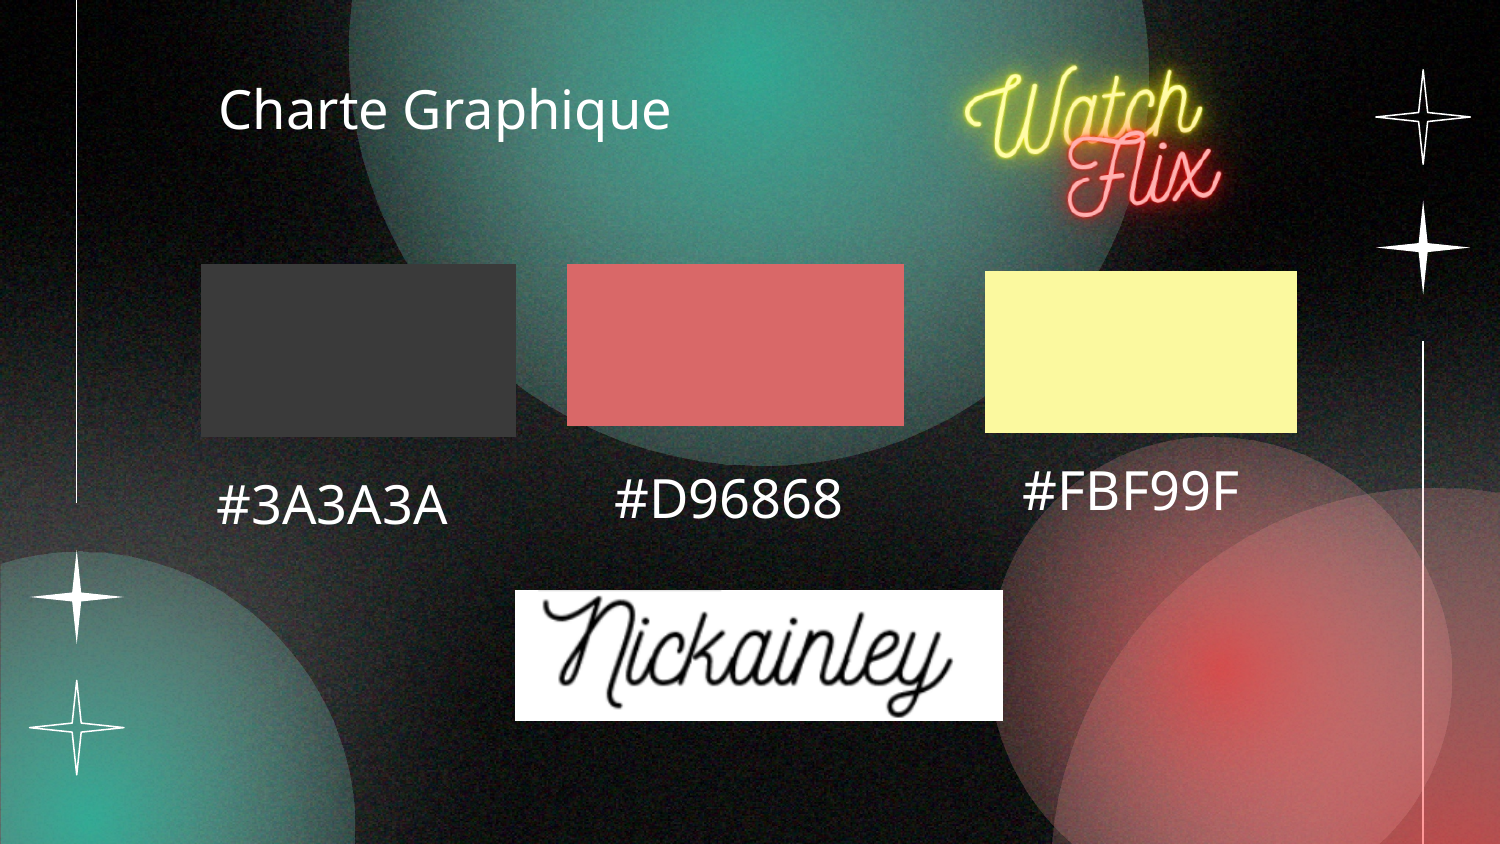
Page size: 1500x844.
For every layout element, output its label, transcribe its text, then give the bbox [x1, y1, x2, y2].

picture [0, 0, 1500, 844]
title Charte Graphique [105, 64, 821, 152]
title #FBF99F [1007, 445, 1309, 533]
title #D96868 [599, 453, 901, 541]
title #3A3A3A [201, 458, 503, 547]
